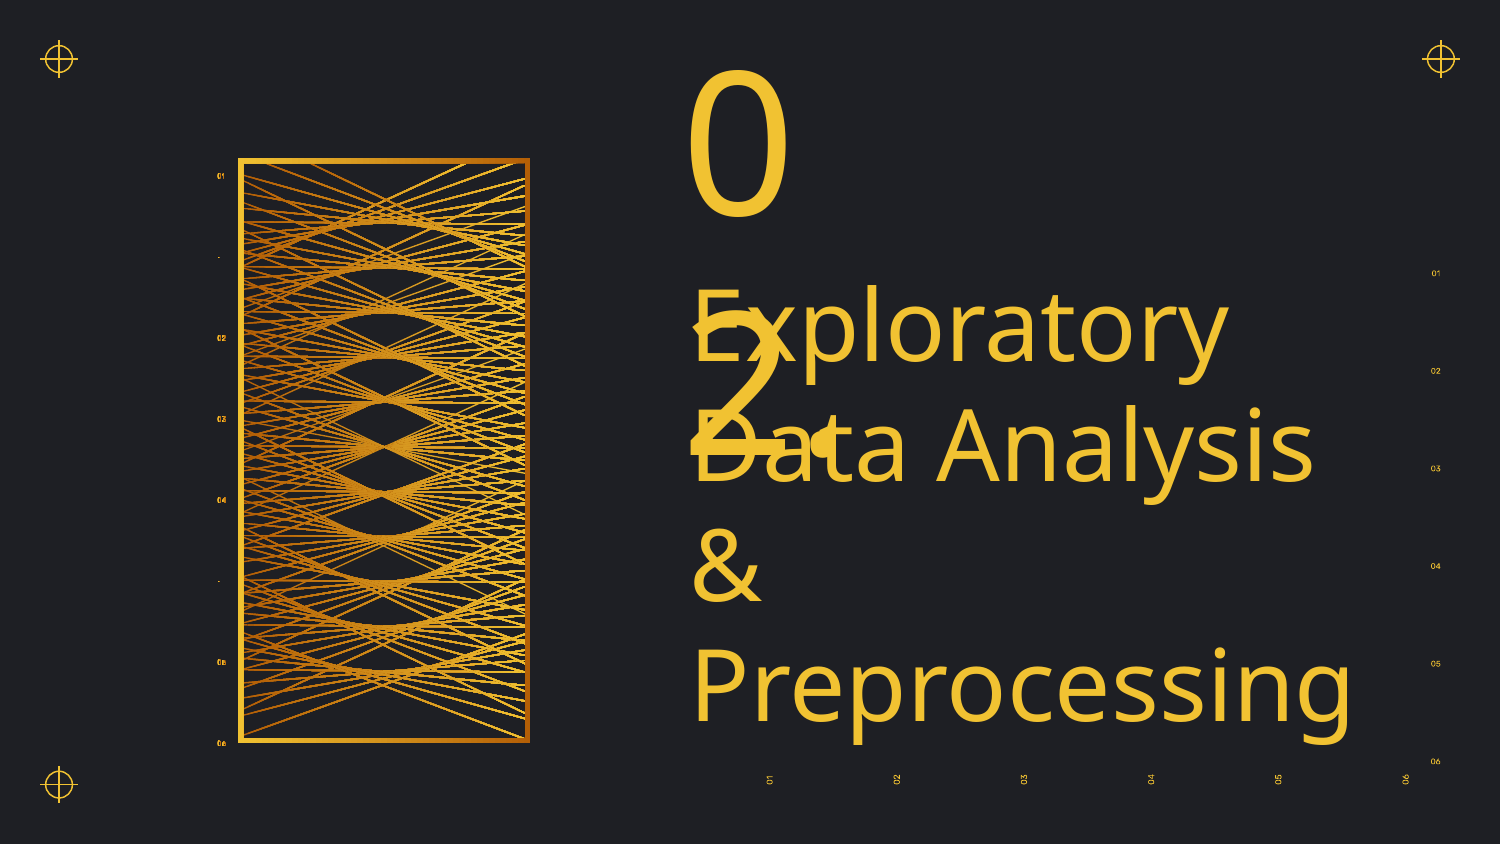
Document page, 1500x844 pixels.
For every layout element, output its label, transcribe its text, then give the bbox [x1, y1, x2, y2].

title Exploratory Data Analysis & Preprocessing [674, 440, 1390, 563]
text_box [217, 157, 531, 747]
title 02. [666, 164, 876, 347]
